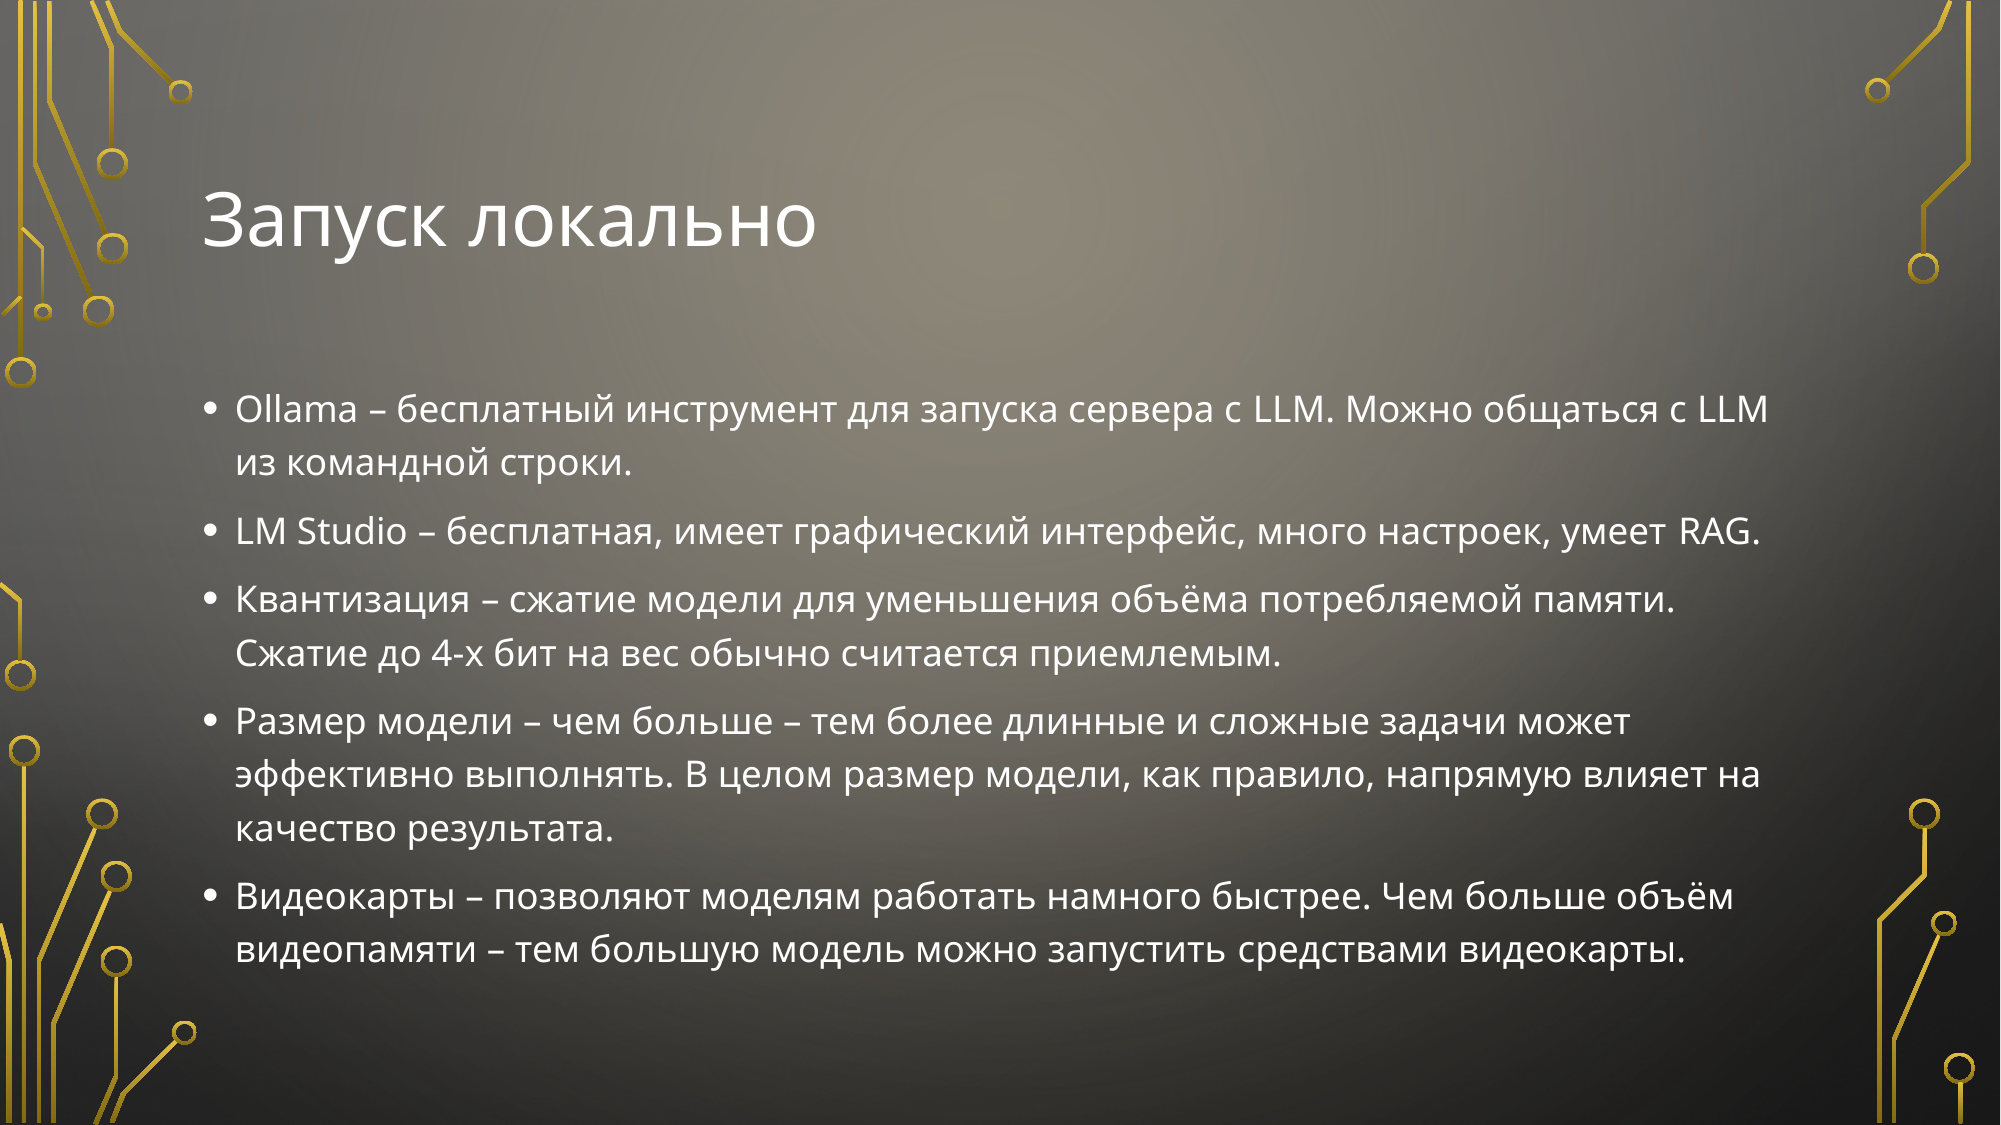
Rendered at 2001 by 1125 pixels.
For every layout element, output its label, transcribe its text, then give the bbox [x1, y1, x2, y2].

title Запуск локально [187, 101, 1813, 344]
list Ollama – бесплатный инструмент для запуска сервера с LLM. Можно общаться с LLM из командной строки. LM Studio – бесплатная, имеет графический интерфейс, много настроек, умеет RAG. Квантизация – сжатие модели для уменьшения объёма потребляемой памяти. Сжатие до 4-х бит на вес обычно считается приемлемым. Размер модели – чем больше – тем более длинные и сложные задачи может эффективно выполнять. В целом размер модели, как правило, напрямую влияет на качество результата. Видеокарты – позволяют моделям работать намного быстрее. Чем больше объём видеопамяти – тем большую модель можно запустить средствами видеокарты. [187, 369, 1813, 1024]
